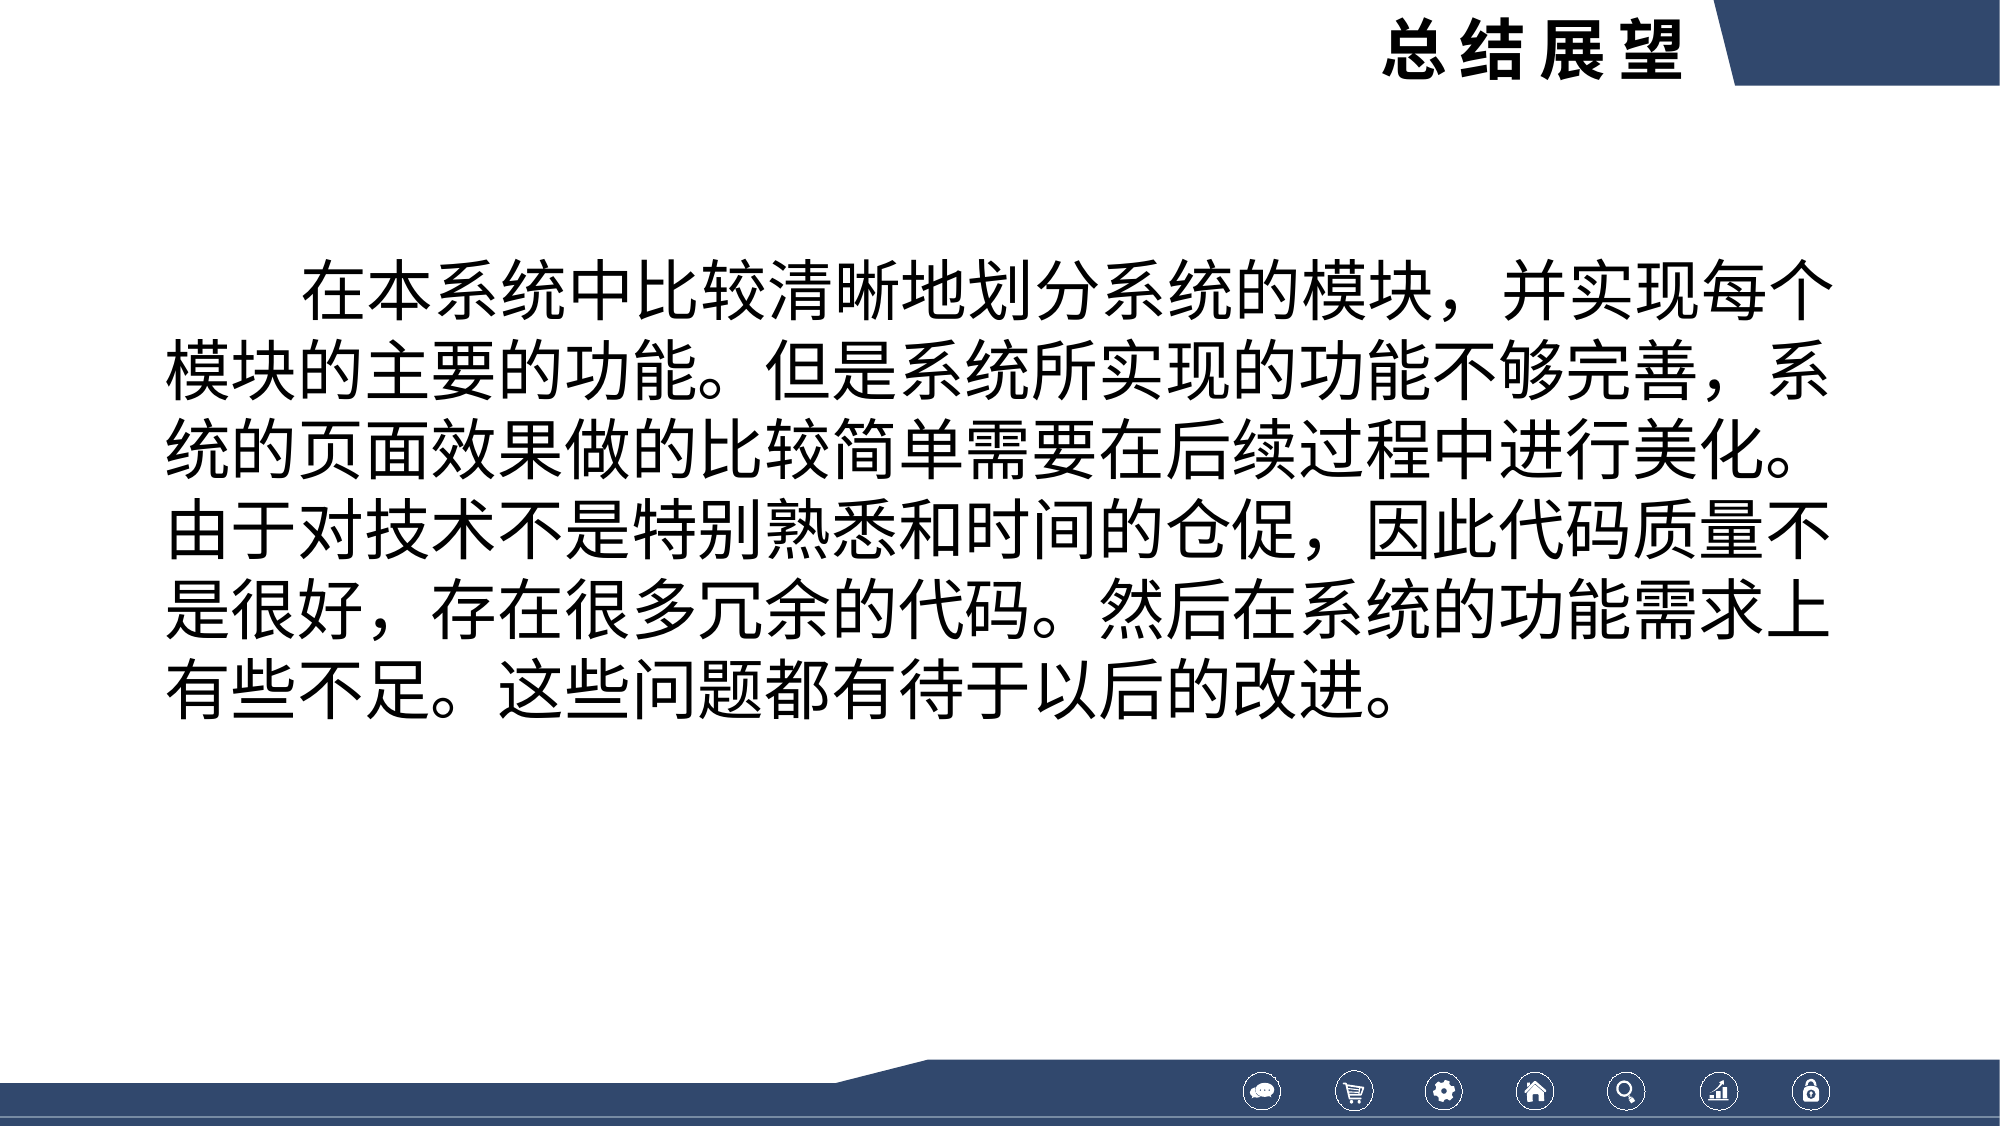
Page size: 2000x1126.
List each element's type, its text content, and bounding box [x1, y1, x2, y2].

text_box 在本系统中比较清晰地划分系统的模块，并实现每个模块的主要的功能。但是系统所实现的功能不够完善，系统的页面效果做的比较简单需要在后续过程中进行美化。 由于对技术不是特别熟悉和时间的仓促，因此代码质量不是很好，存在很多冗余的代码。然后在系统的功能需求上有些不足。这些问题都有待于以后的改进。 [149, 160, 1851, 736]
text_box 总结展望 [1366, 0, 1897, 96]
